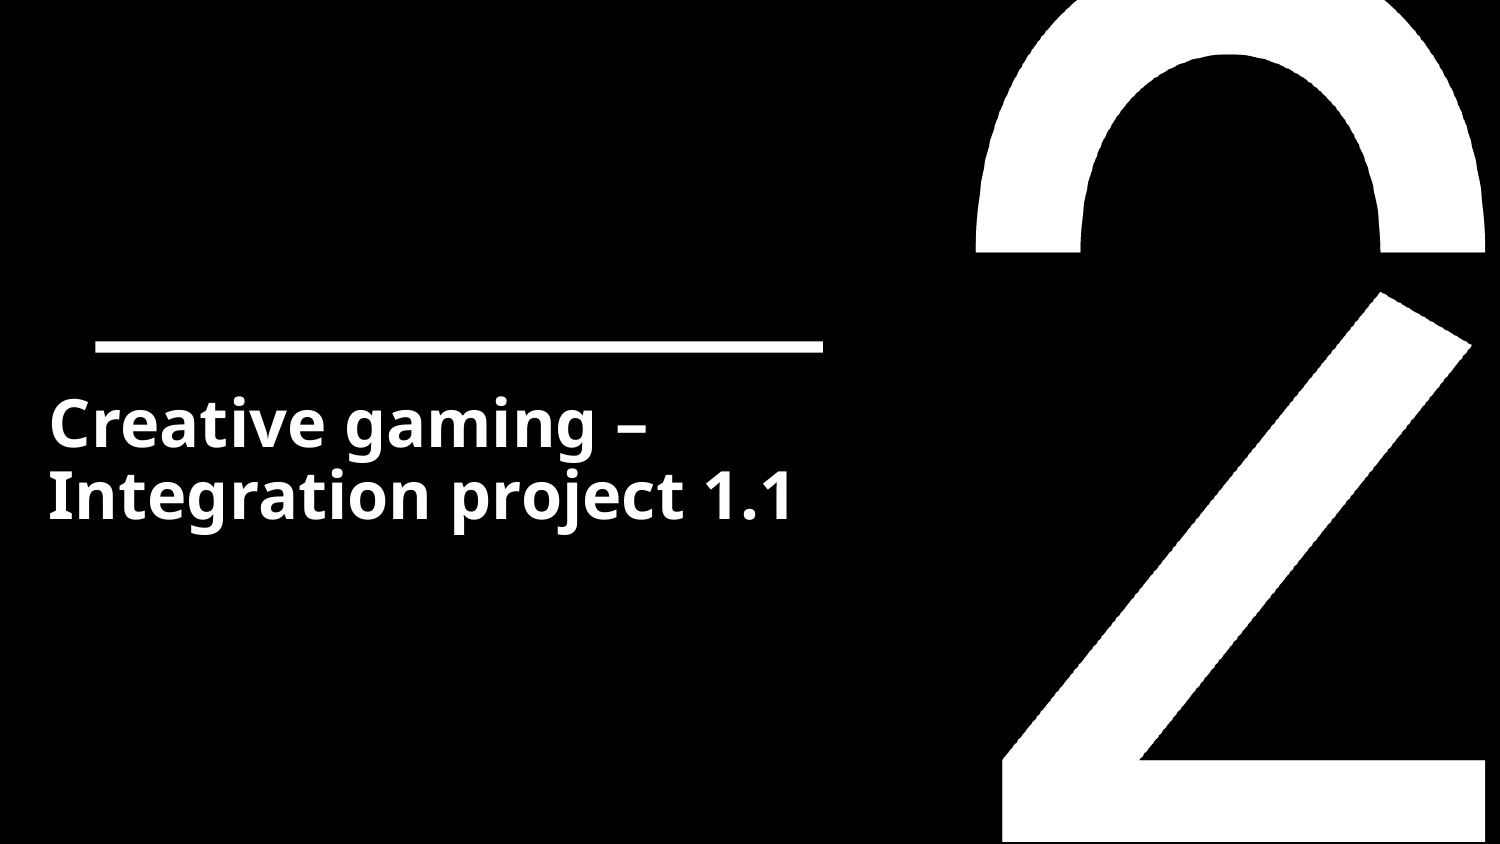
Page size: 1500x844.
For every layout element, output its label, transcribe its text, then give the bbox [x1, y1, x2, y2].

title Creative gaming – Integration project 1.1 [34, 382, 926, 550]
picture [0, 0, 1500, 842]
